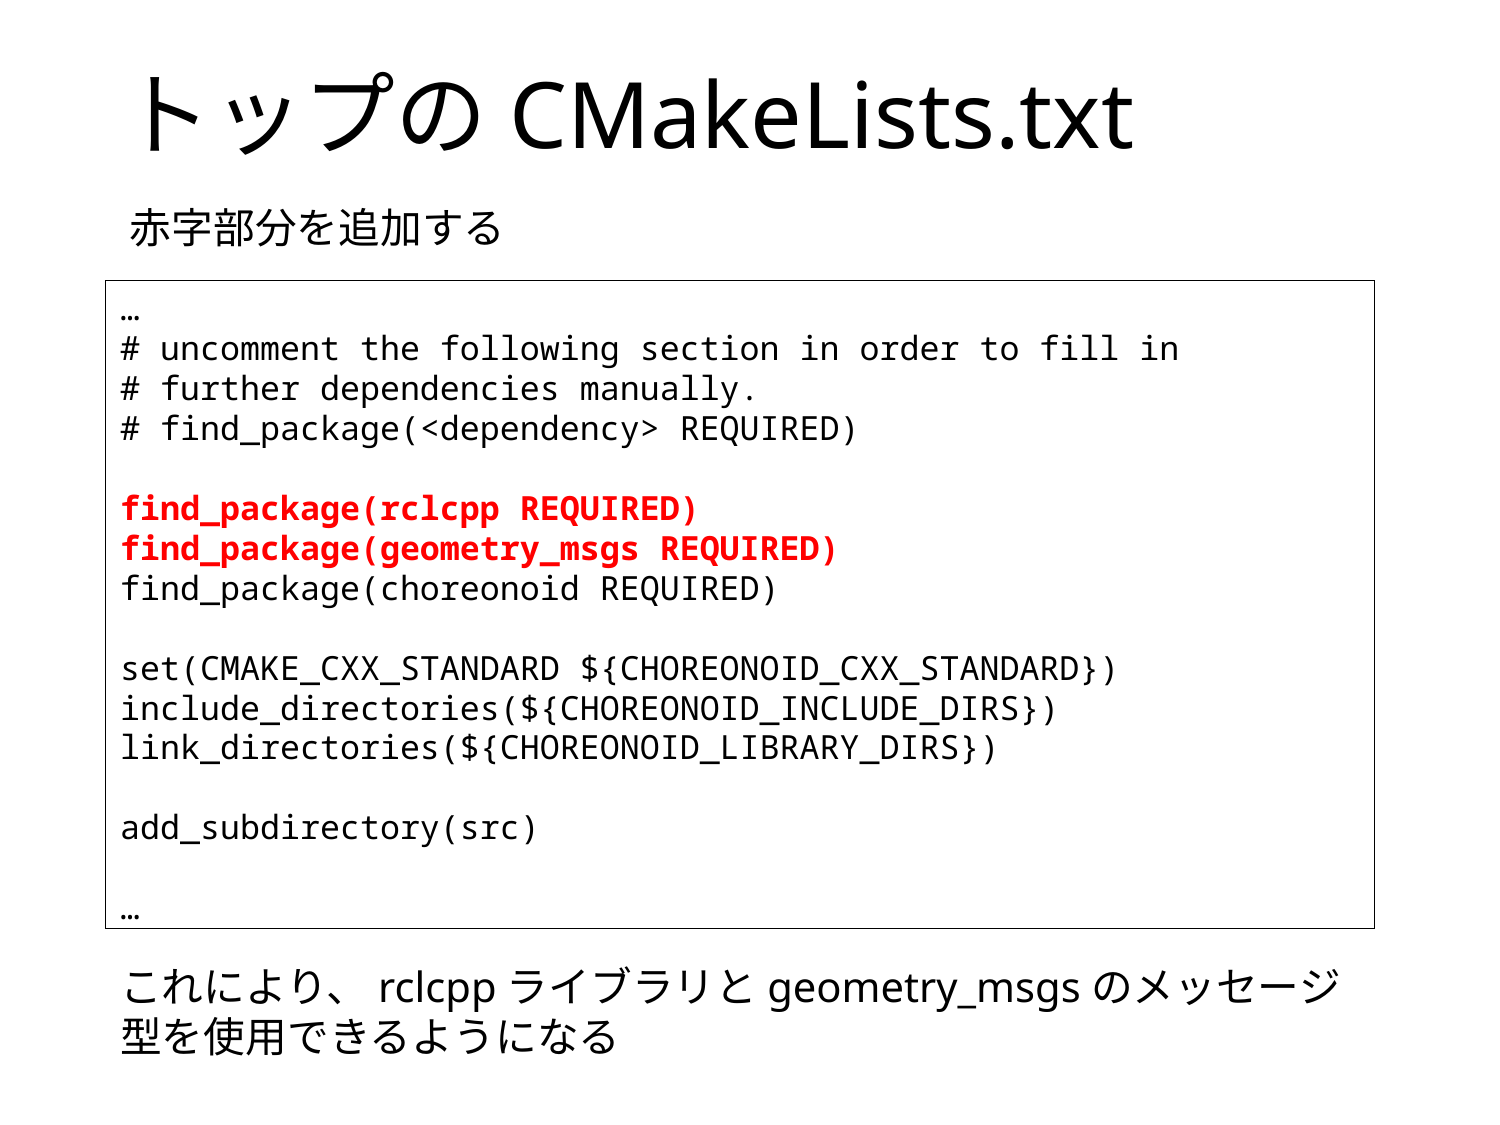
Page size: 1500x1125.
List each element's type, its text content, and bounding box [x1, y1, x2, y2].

text_box 赤字部分を追加する [115, 194, 1306, 260]
text_box … # uncomment the following section in order to fill in # further dependencies manually. # find_package(<dependency> REQUIRED) find_package(rclcpp REQUIRED) find_package(geometry_msgs REQUIRED) find_package(choreonoid REQUIRED) set(CMAKE_CXX_STANDARD ${CHOREONOID_CXX_STANDARD}) include_directories(${CHOREONOID_INCLUDE_DIRS}) link_directories(${CHOREONOID_LIBRARY_DIRS}) add_subdirectory(src) … [105, 280, 1375, 929]
title トップのCMakeLists.txt [105, 9, 1400, 228]
text_box これにより、rclcppライブラリとgeometry_msgsのメッセージ型を使用できるようになる [105, 953, 1360, 1068]
